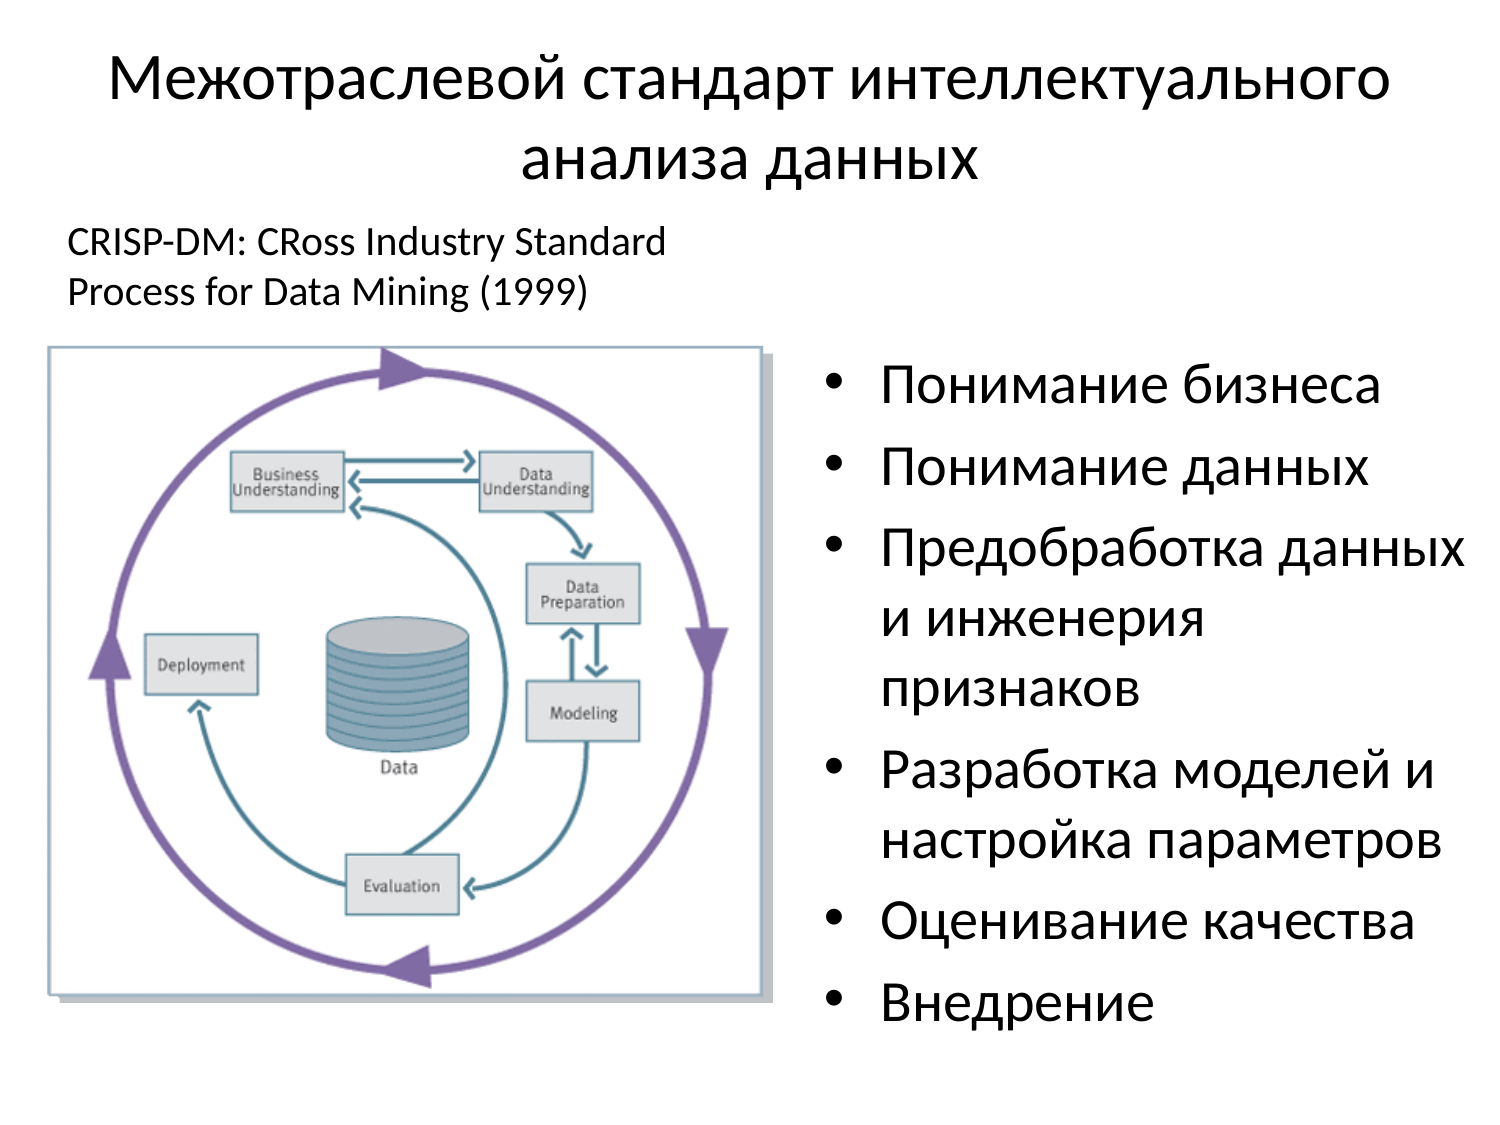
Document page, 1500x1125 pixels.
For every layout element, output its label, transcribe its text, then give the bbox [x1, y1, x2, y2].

text_box CRISP-DM: CRoss Industry Standard Process for Data Mining (1999) [52, 206, 762, 322]
picture [41, 337, 773, 1003]
title Межотраслевой стандарт интеллектуального анализа данных [75, 19, 1425, 207]
list Понимание бизнеса Понимание данных Предобработка данных и инженерия признаков Разработка моделей и настройка параметров Оценивание качества Внедрение [809, 338, 1483, 1043]
